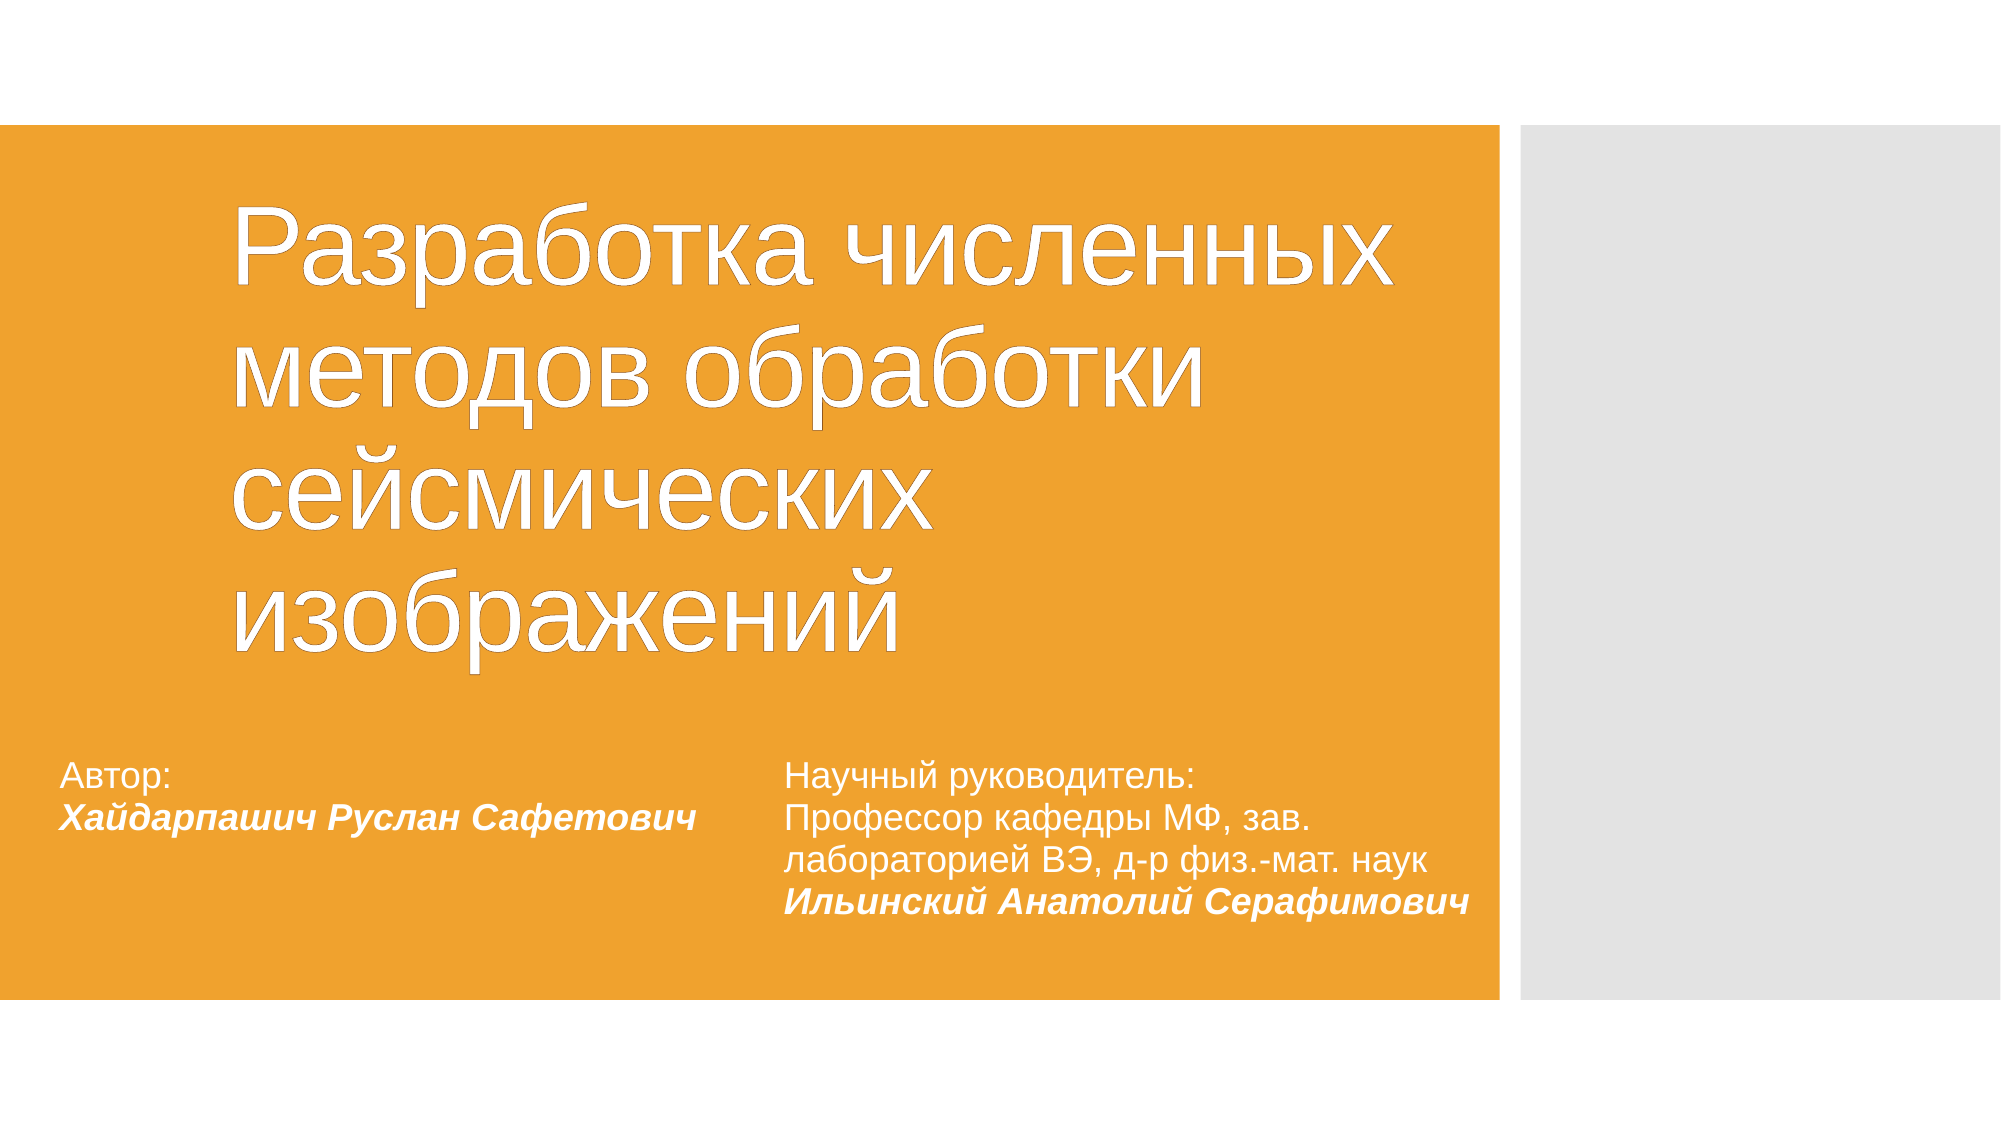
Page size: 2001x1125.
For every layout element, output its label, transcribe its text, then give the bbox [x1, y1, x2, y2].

table_header Автор: Хайдарпашич Руслан Сафетович [45, 747, 769, 972]
table_header Научный руководитель: Профессор кафедры МФ, зав. лабораторией ВЭ, д-р физ.-мат. наук Ильинский Анатолий Серафимович [769, 747, 1493, 972]
title Разработка численных методов обработки сейсмических изображений [213, 149, 1414, 684]
